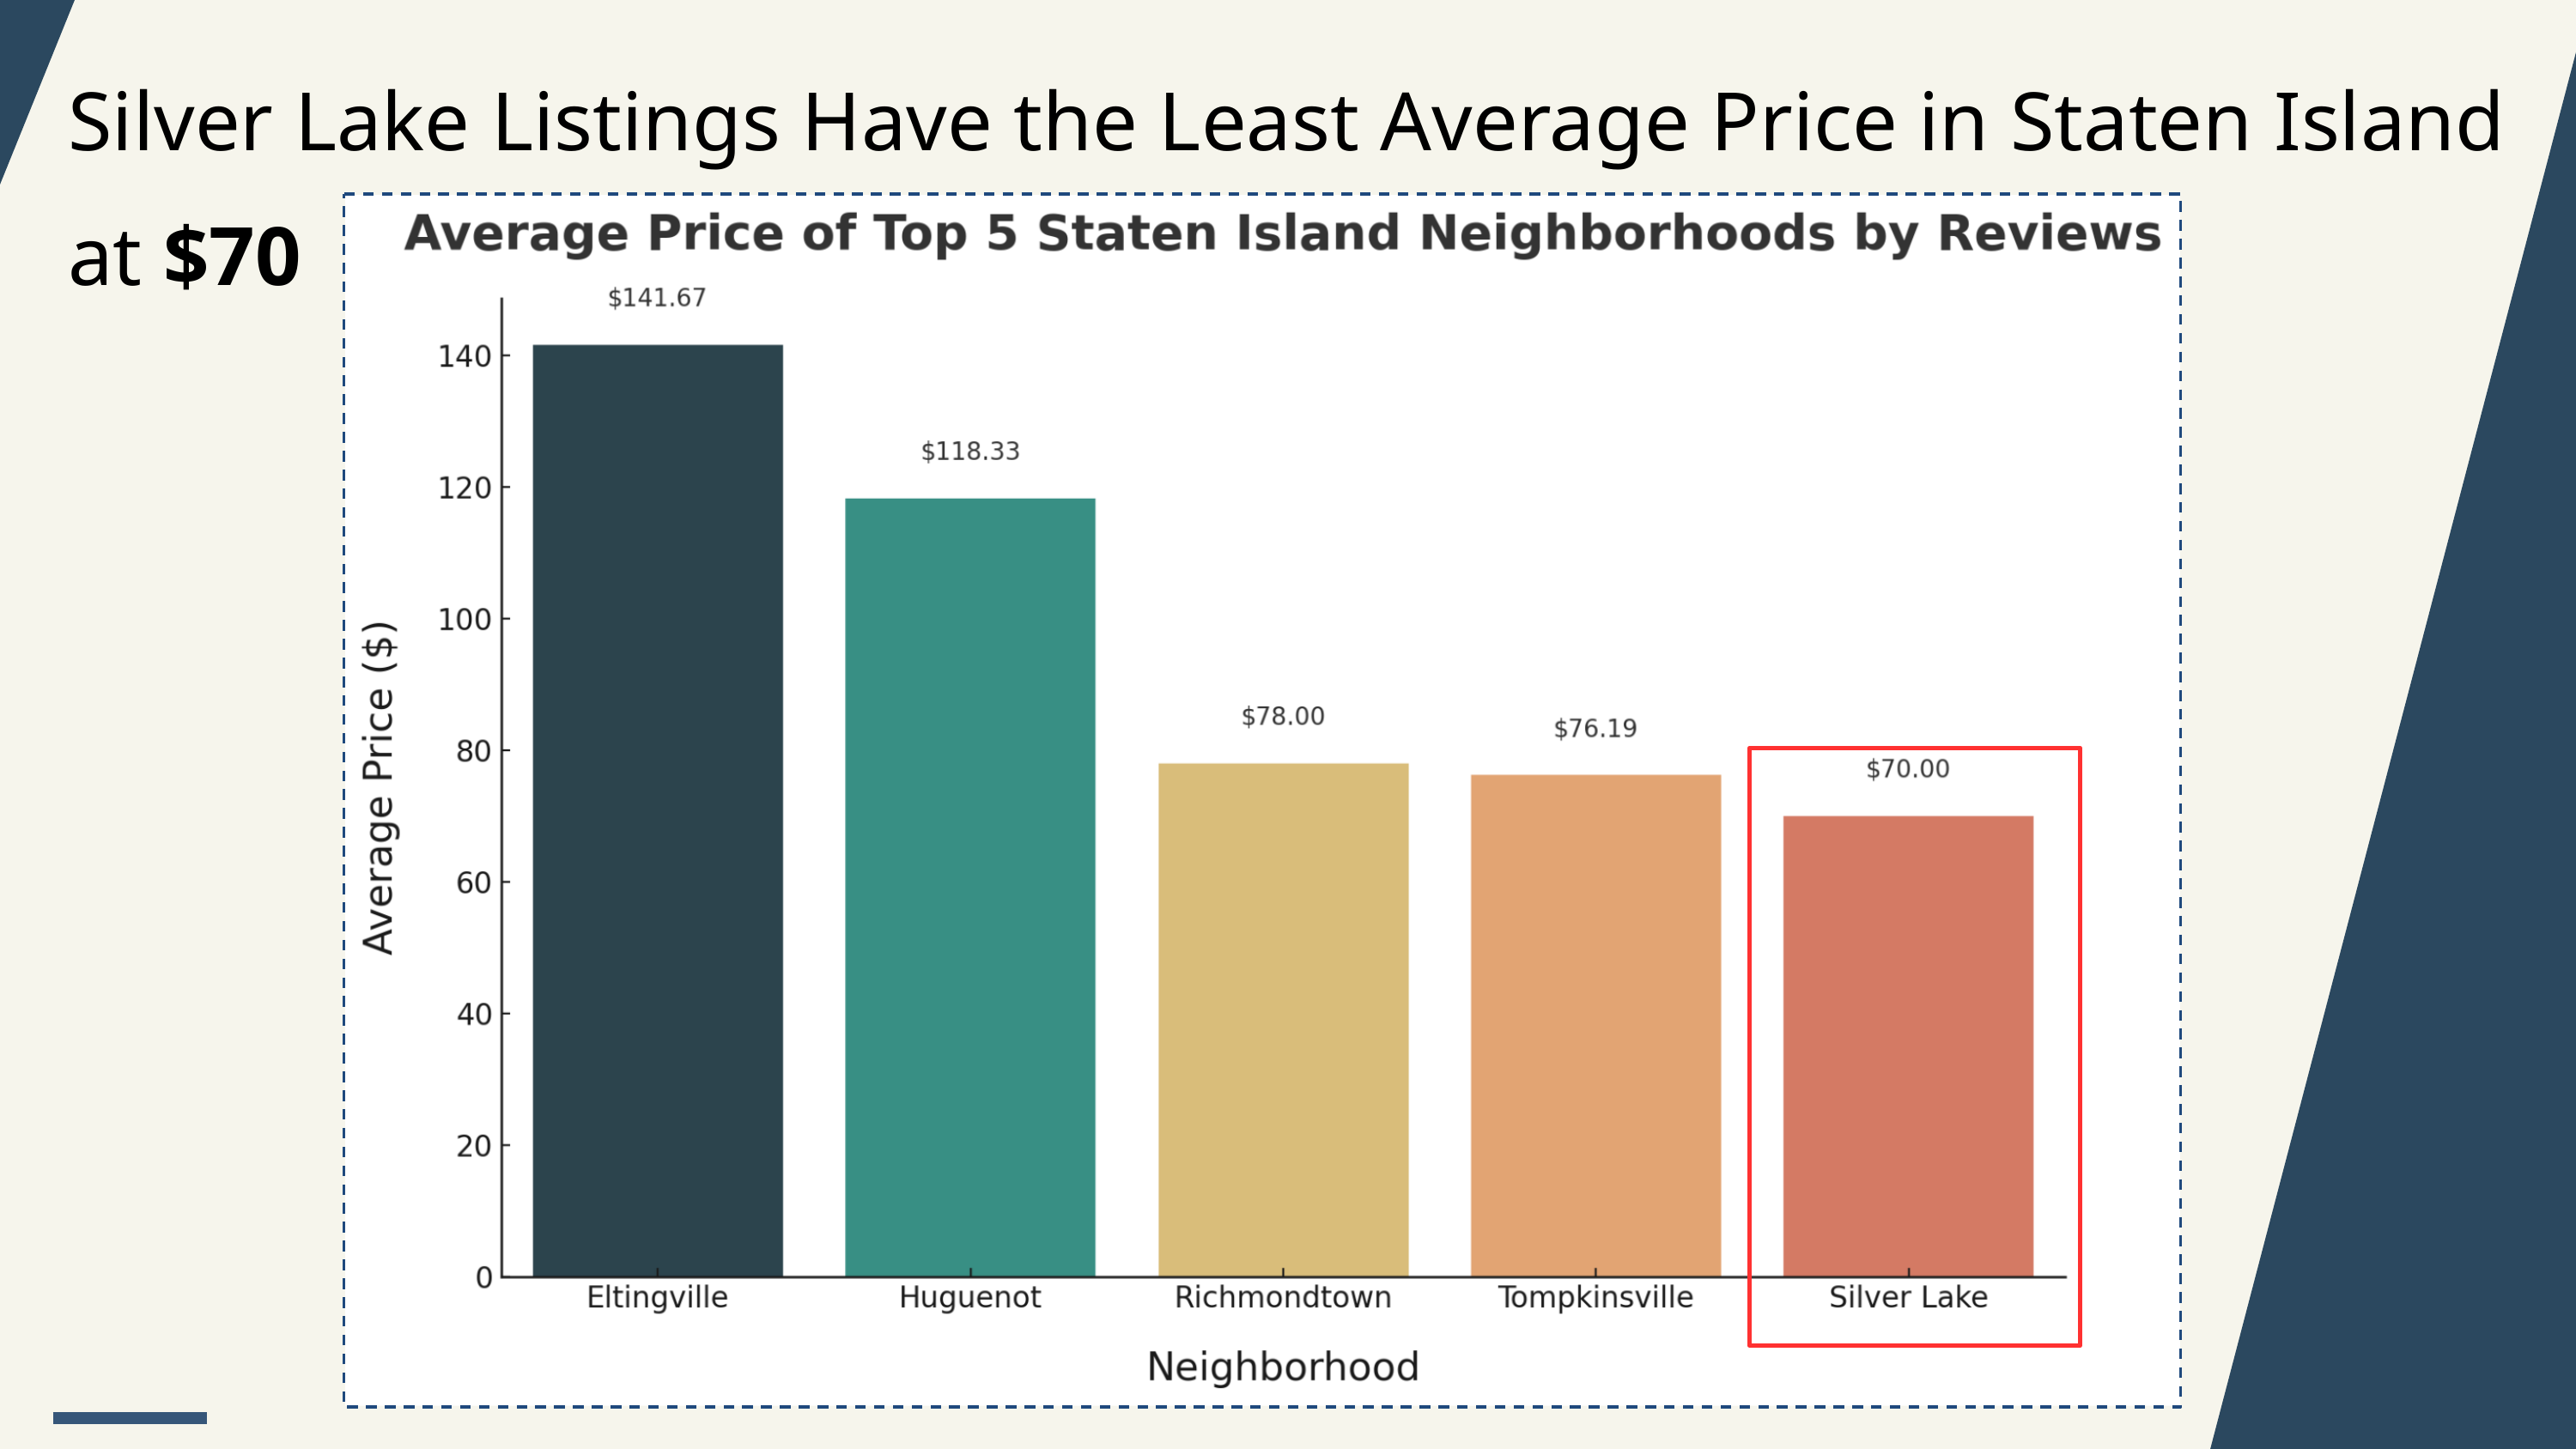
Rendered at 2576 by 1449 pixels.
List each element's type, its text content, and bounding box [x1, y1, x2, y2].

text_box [0, 0, 276, 196]
picture [345, 195, 2180, 1406]
text_box Silver Lake Listings Have the Least Average Price in Staten Island at $70 [68, 31, 2537, 302]
text_box [2210, 52, 2576, 1449]
